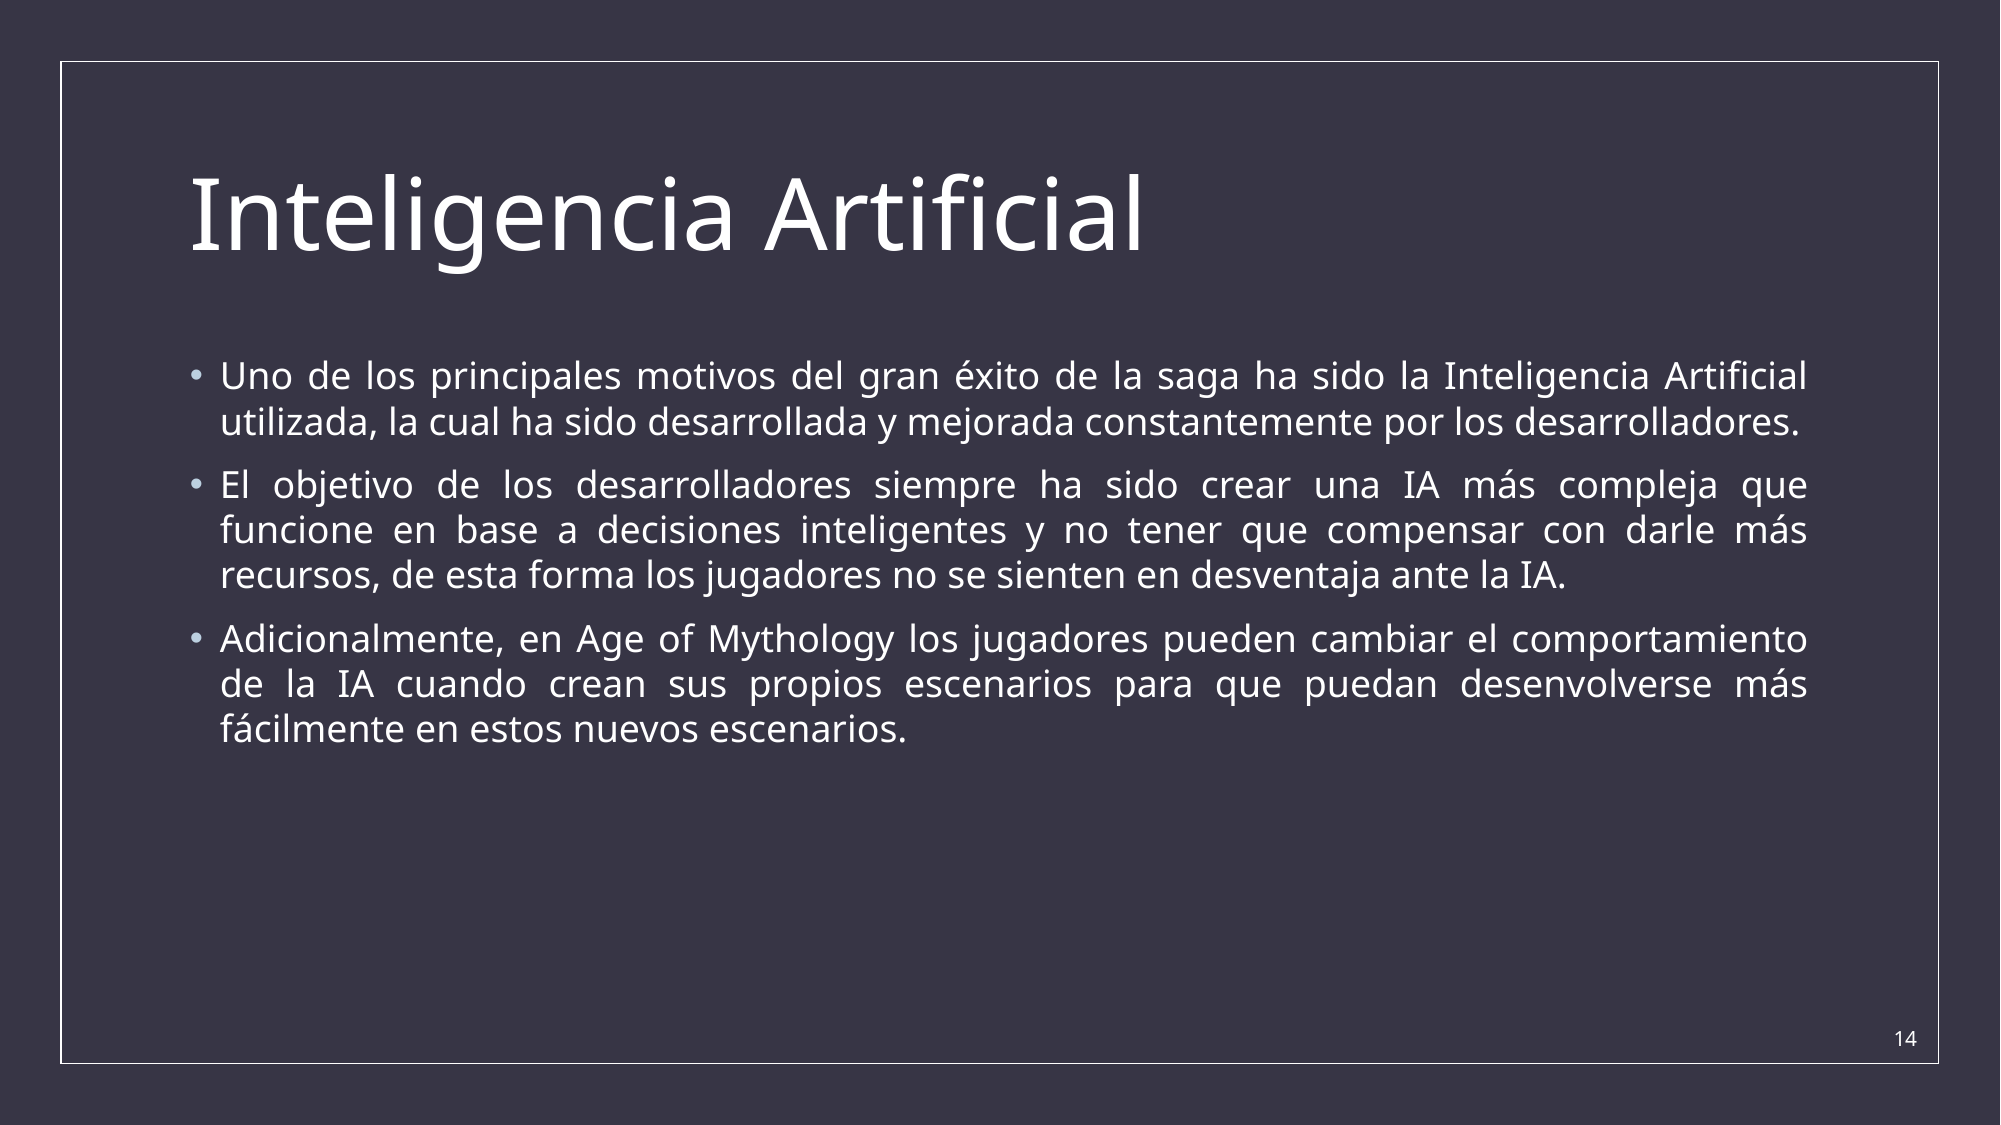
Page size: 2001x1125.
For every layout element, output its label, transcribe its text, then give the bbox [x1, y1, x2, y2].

slide_number 14 [1692, 1019, 1932, 1062]
title Inteligencia Artificial [174, 105, 1825, 331]
list Uno de los principales motivos del gran éxito de la saga ha sido la Inteligencia Artificial utilizada, la cual ha sido desarrollada y mejorada constantemente por los desarrolladores. El objetivo de los desarrolladores siempre ha sido crear una IA más compleja que funcione en base a decisiones inteligentes y no tener que compensar con darle más recursos, de esta forma los jugadores no se sienten en desventaja ante la IA. Adicionalmente, en Age of Mythology los jugadores pueden cambiar el comportamiento de la IA cuando crean sus propios escenarios para que puedan desenvolverse más fácilmente en estos nuevos escenarios. [174, 345, 1825, 990]
